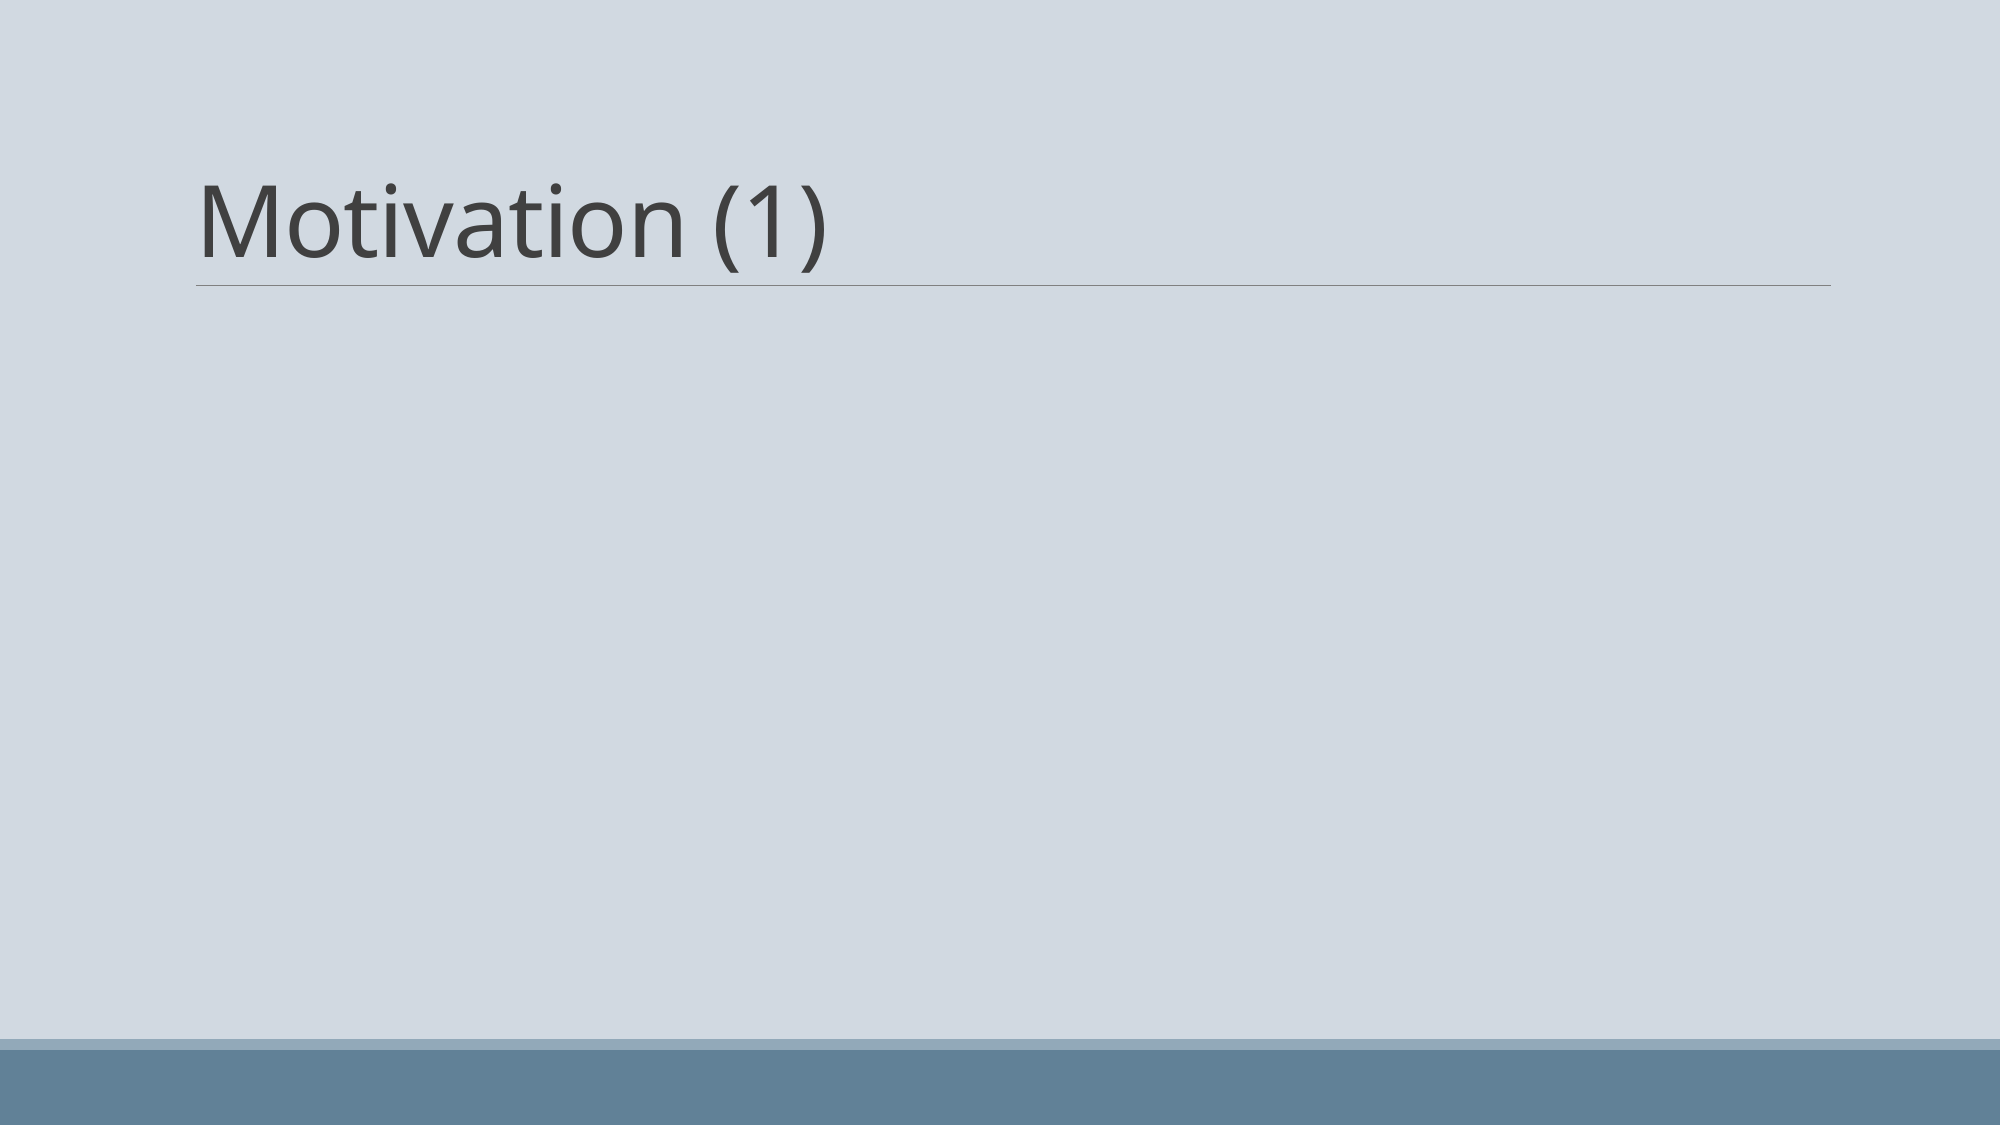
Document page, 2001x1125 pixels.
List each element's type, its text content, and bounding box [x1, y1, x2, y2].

title Motivation (1) [180, 47, 1830, 285]
